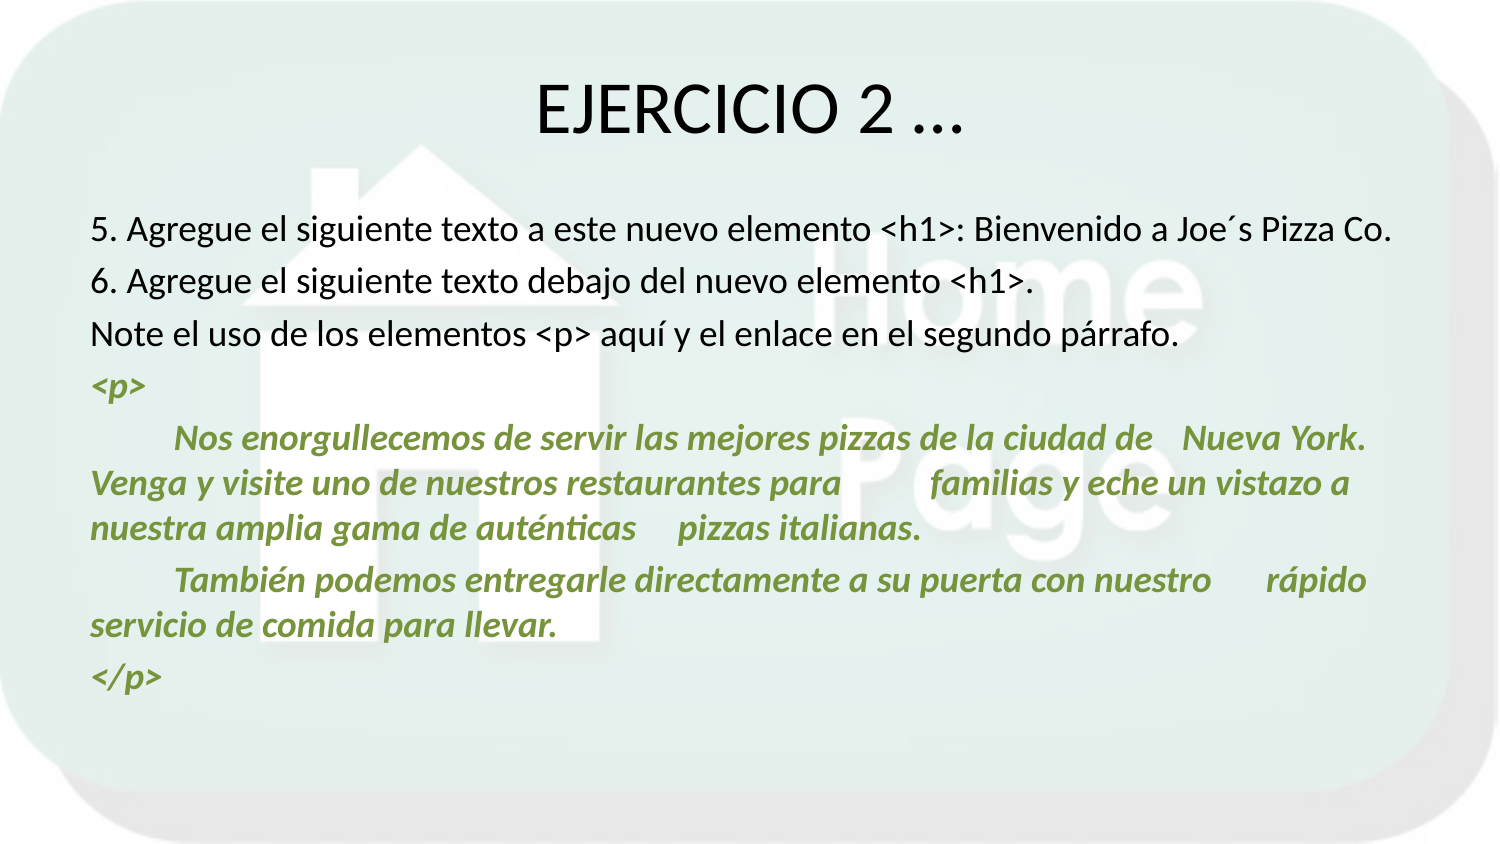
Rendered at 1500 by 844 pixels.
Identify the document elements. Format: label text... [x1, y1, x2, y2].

title EJERCICIO 2 … [75, 33, 1425, 175]
list 5. Agregue el siguiente texto a este nuevo elemento <h1>: Bienvenido a Joe´s Pizza Co. 6. Agregue el siguiente texto debajo del nuevo elemento <h1>. Note el uso de los elementos <p> aquí y el enlace en el segundo párrafo. <p> Nos enorgullecemos de servir las mejores pizzas de la ciudad de Nueva York. Venga y visite uno de nuestros restaurantes para familias y eche un vistazo a nuestra amplia gama de auténticas pizzas italianas. También podemos entregarle directamente a su puerta con nuestro rápido servicio de comida para llevar. </p> [75, 196, 1425, 754]
